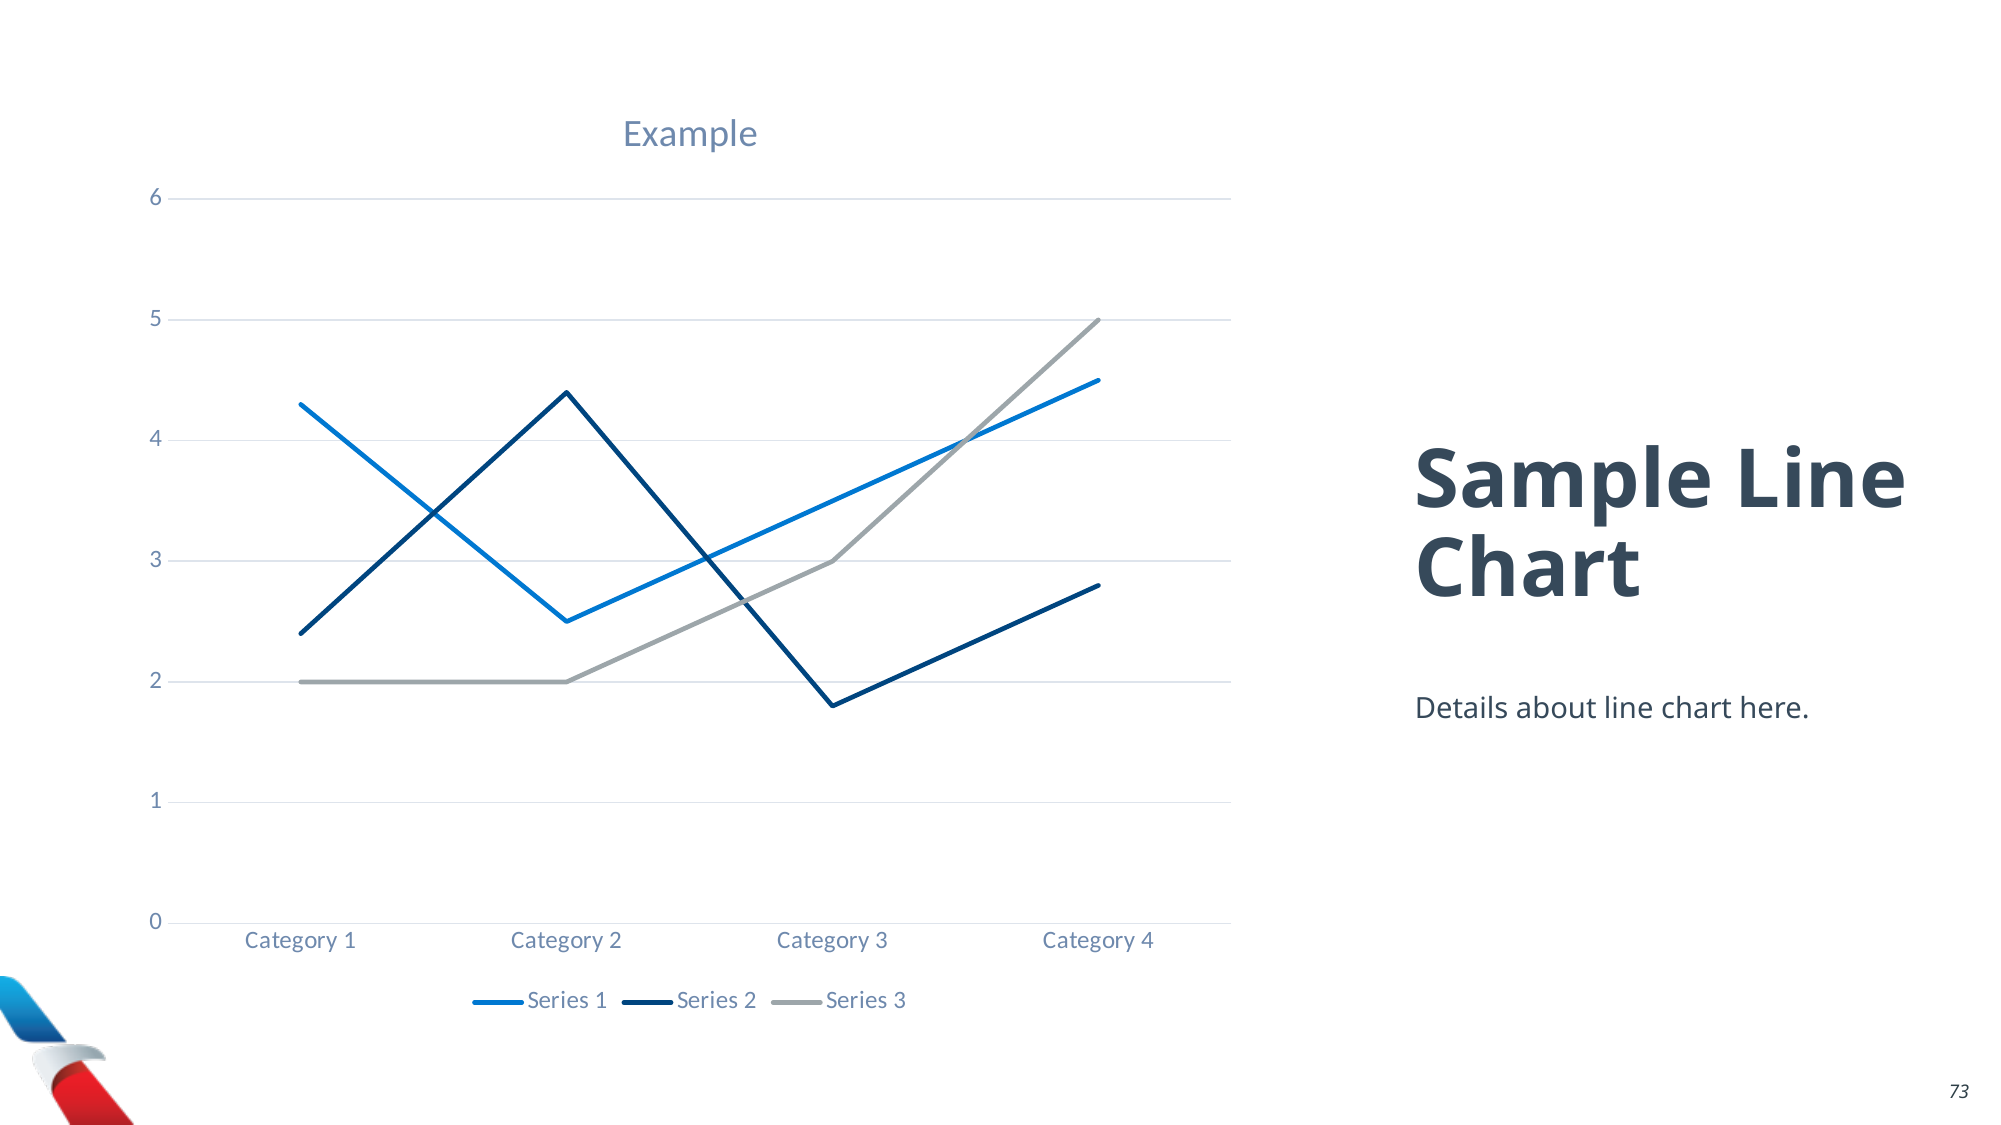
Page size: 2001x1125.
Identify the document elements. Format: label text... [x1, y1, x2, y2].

picture [0, 976, 168, 1125]
list Sample Line Chart [1399, 429, 1983, 623]
list Details about line chart here. [1399, 663, 1981, 857]
chart [126, 78, 1254, 1022]
